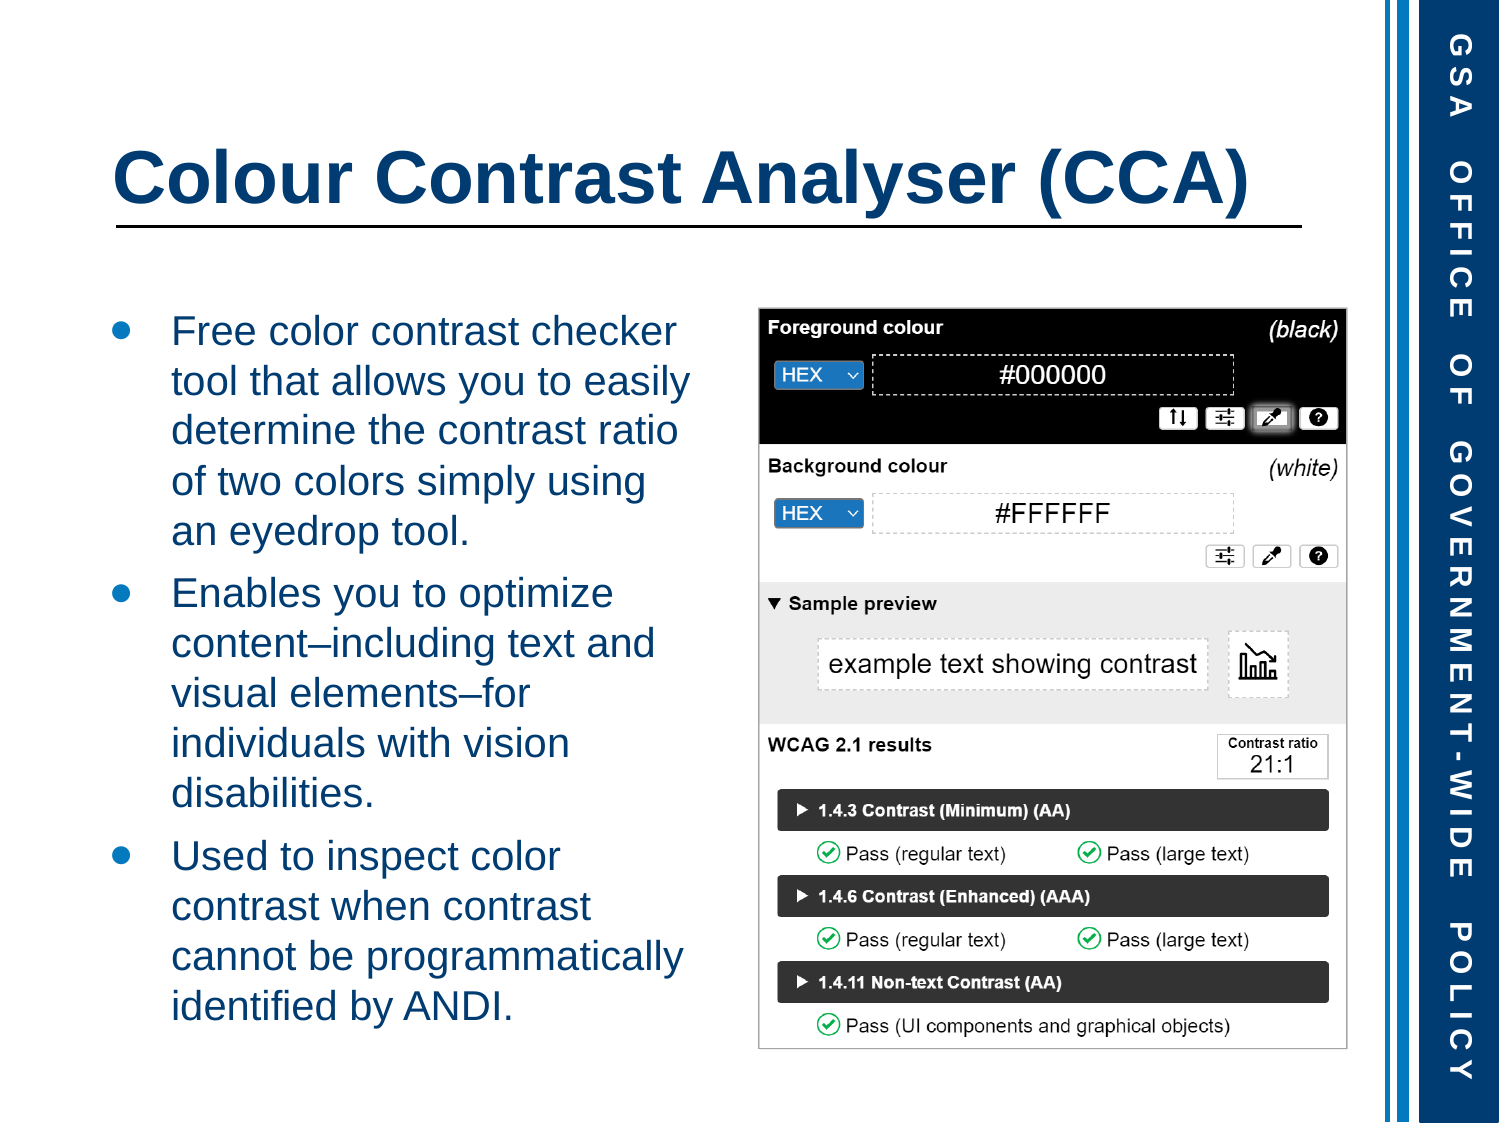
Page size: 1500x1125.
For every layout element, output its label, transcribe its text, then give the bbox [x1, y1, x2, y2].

picture [749, 298, 1357, 1059]
title Colour Contrast Analyser (CCA) [97, 40, 1302, 234]
list Free color contrast checker tool that allows you to easily determine the contrast ratio of two colors simply using an eyedrop tool. Enables you to optimize content–including text and visual elements–for individuals with vision disabilities. Used to inspect color contrast when contrast cannot be programmatically identified by ANDI. [80, 288, 719, 662]
